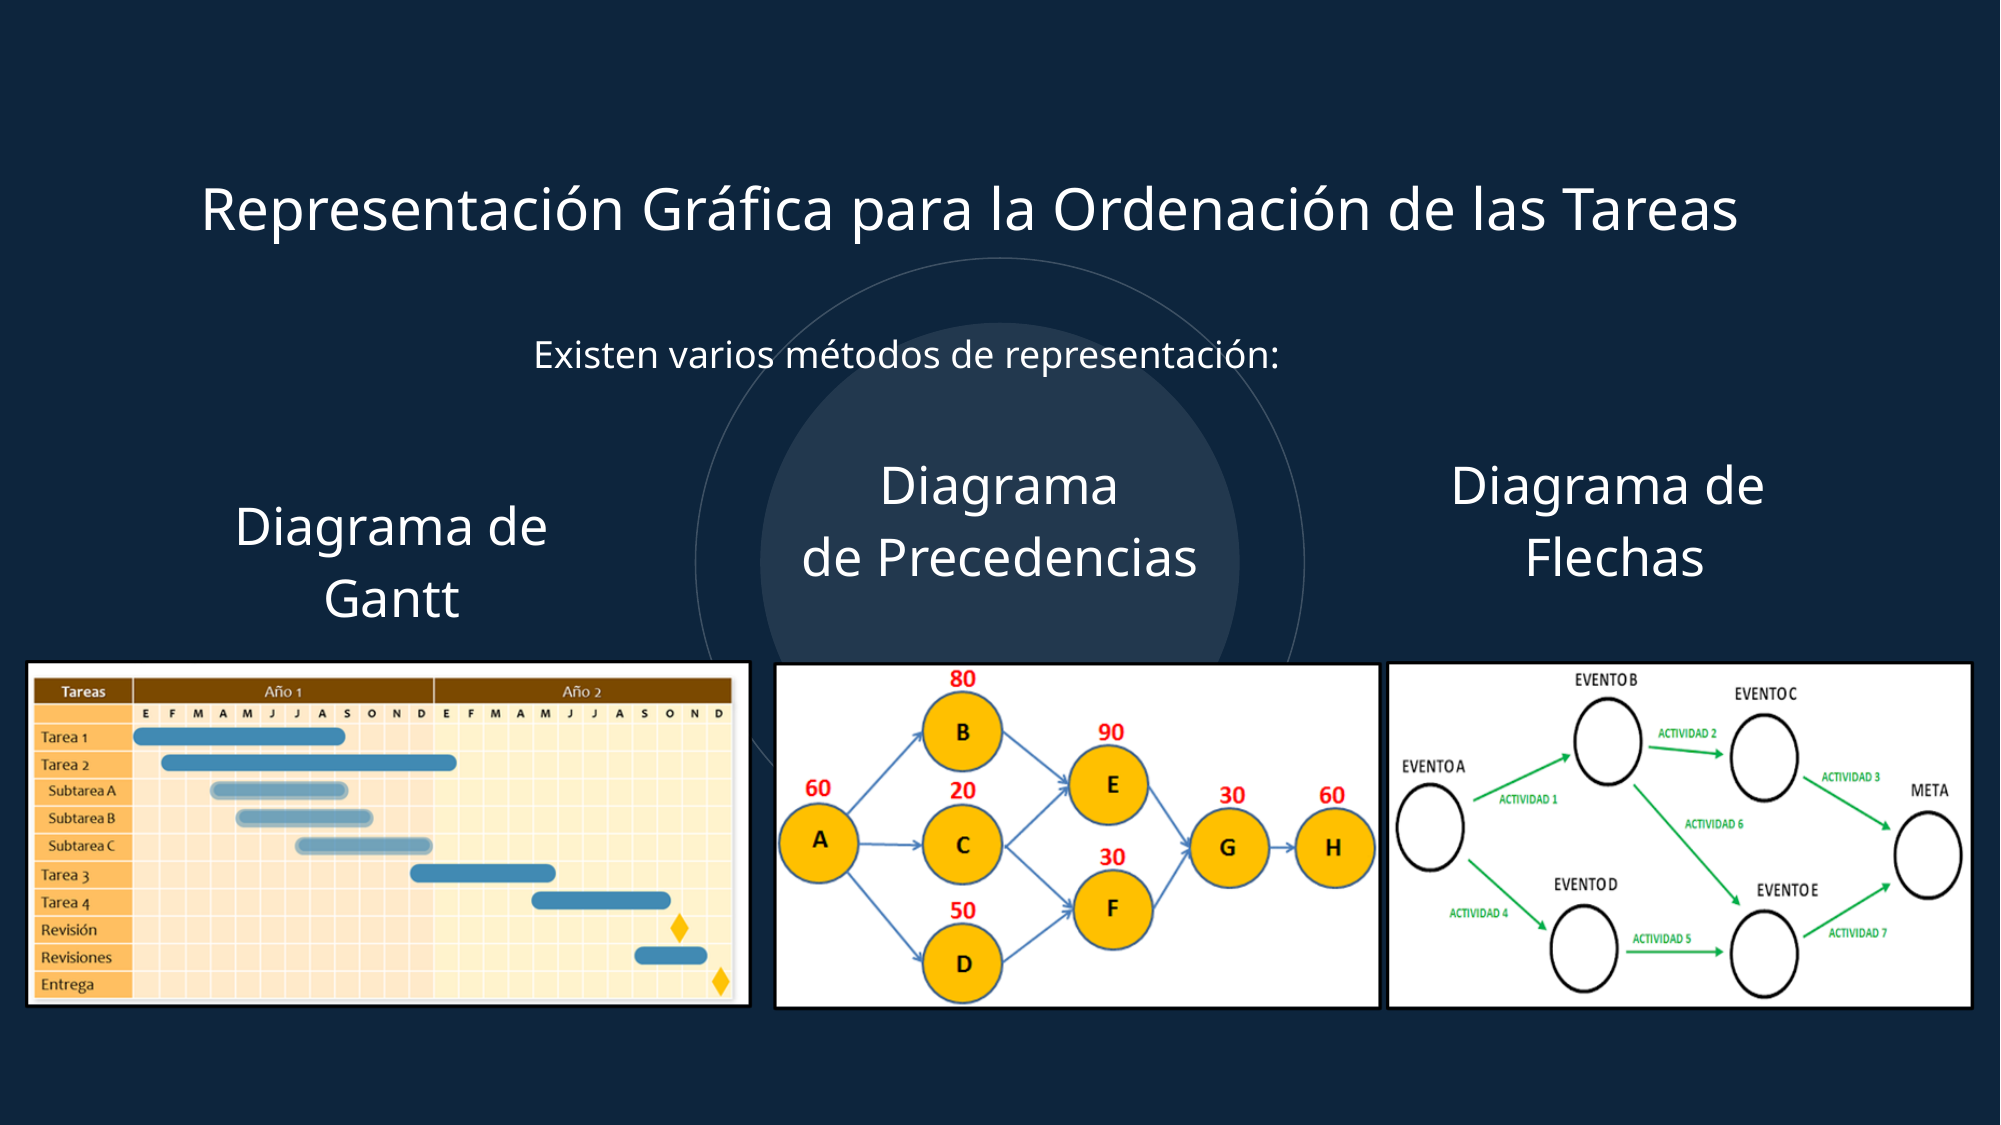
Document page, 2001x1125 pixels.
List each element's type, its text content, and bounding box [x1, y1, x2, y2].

text_box Diagrama de Precedencias [753, 428, 1247, 602]
text_box Representación Gráfica para la Ordenación de las Tareas [86, 164, 1855, 317]
text_box Existen varios métodos de representación: [533, 316, 1467, 419]
text_box Diagrama de Flechas [1362, 428, 1855, 602]
text_box Diagrama de Gantt [145, 468, 638, 643]
picture [24, 659, 1976, 1012]
